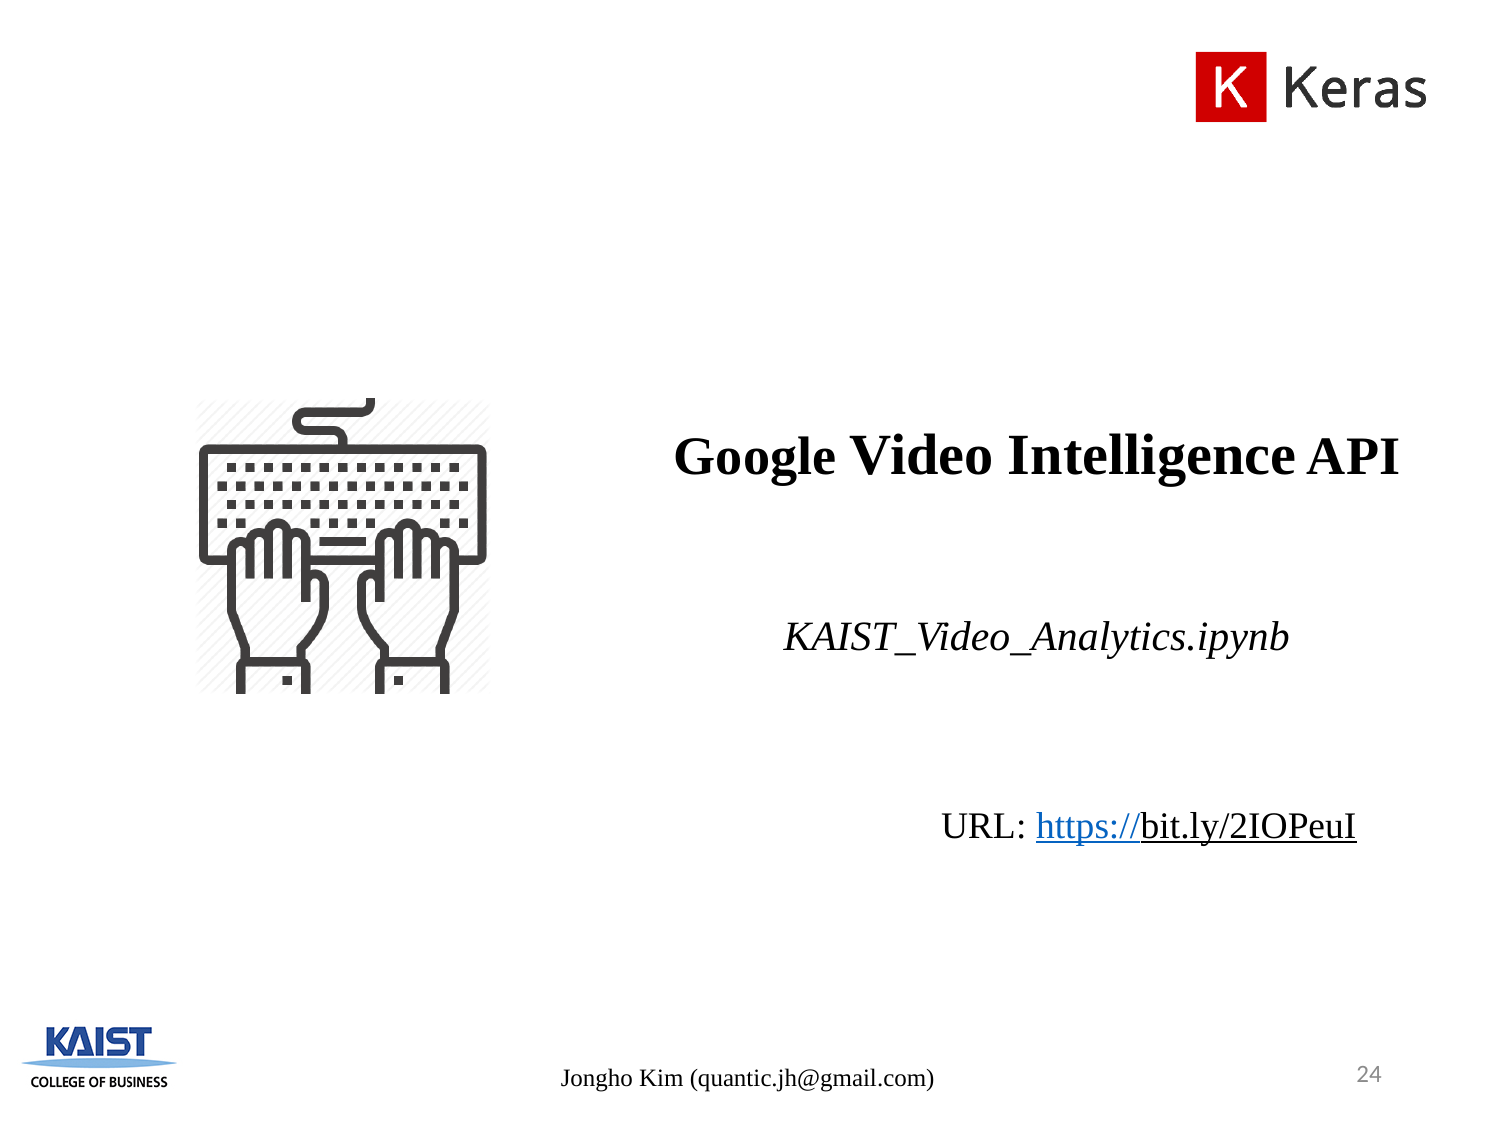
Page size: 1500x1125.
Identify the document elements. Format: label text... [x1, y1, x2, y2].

text_box Google Video Intelligence API KAIST_Video_Analytics.ipynb [631, 373, 1443, 741]
slide_number 24 [1059, 1042, 1397, 1103]
picture [9, 995, 187, 1118]
picture [194, 398, 491, 694]
picture [1194, 50, 1443, 123]
text_box URL: https://bit.ly/2IOPeuI [0, 771, 1381, 854]
